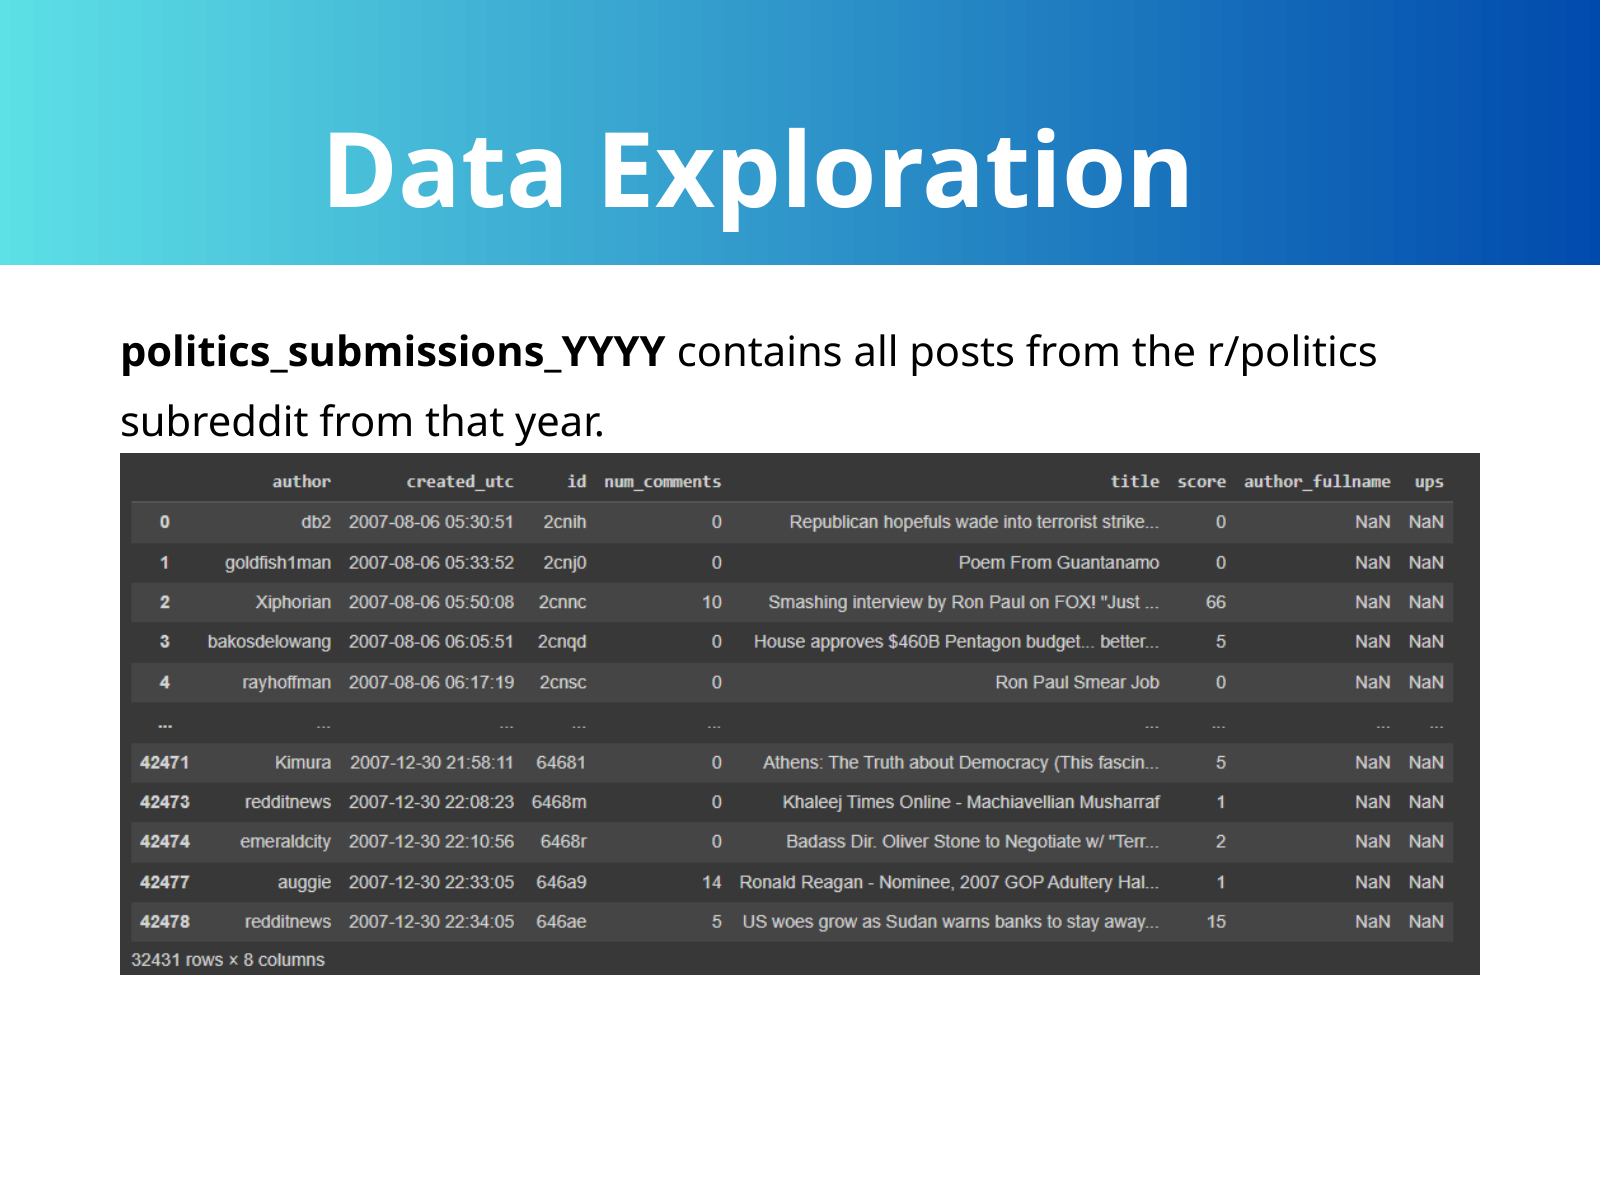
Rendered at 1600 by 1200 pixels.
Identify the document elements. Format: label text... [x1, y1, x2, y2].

text_box Data Exploration [279, 52, 1238, 228]
text_box [0, 0, 1600, 265]
text_box Dataset [120, 265, 989, 271]
text_box politics_submissions_YYYY contains all posts from the r/politics subreddit from that year. [120, 304, 1480, 445]
text_box [120, 453, 1480, 975]
